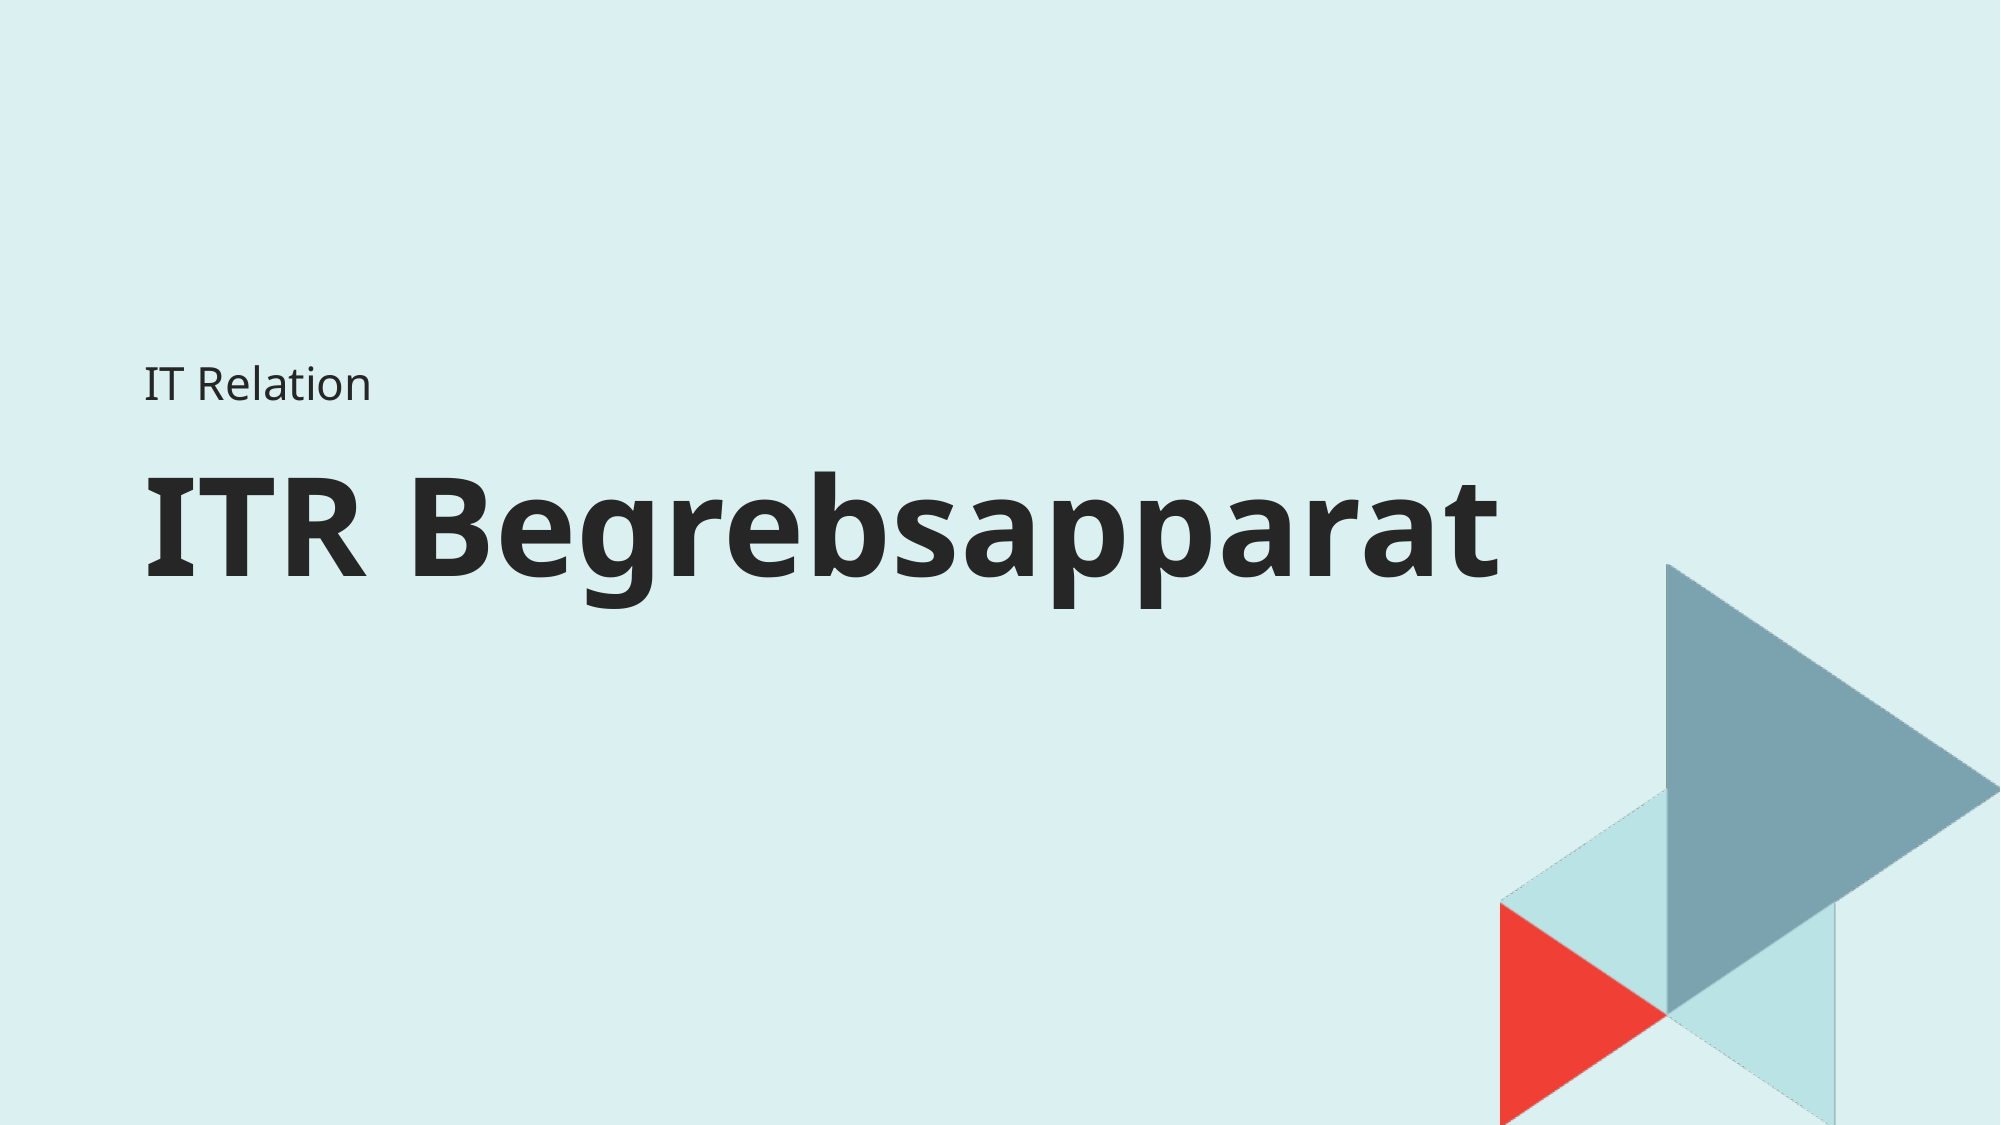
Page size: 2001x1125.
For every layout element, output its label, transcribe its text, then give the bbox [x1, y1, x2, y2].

list IT Relation [144, 262, 1511, 410]
title ITR Begrebsapparat [144, 439, 1511, 912]
